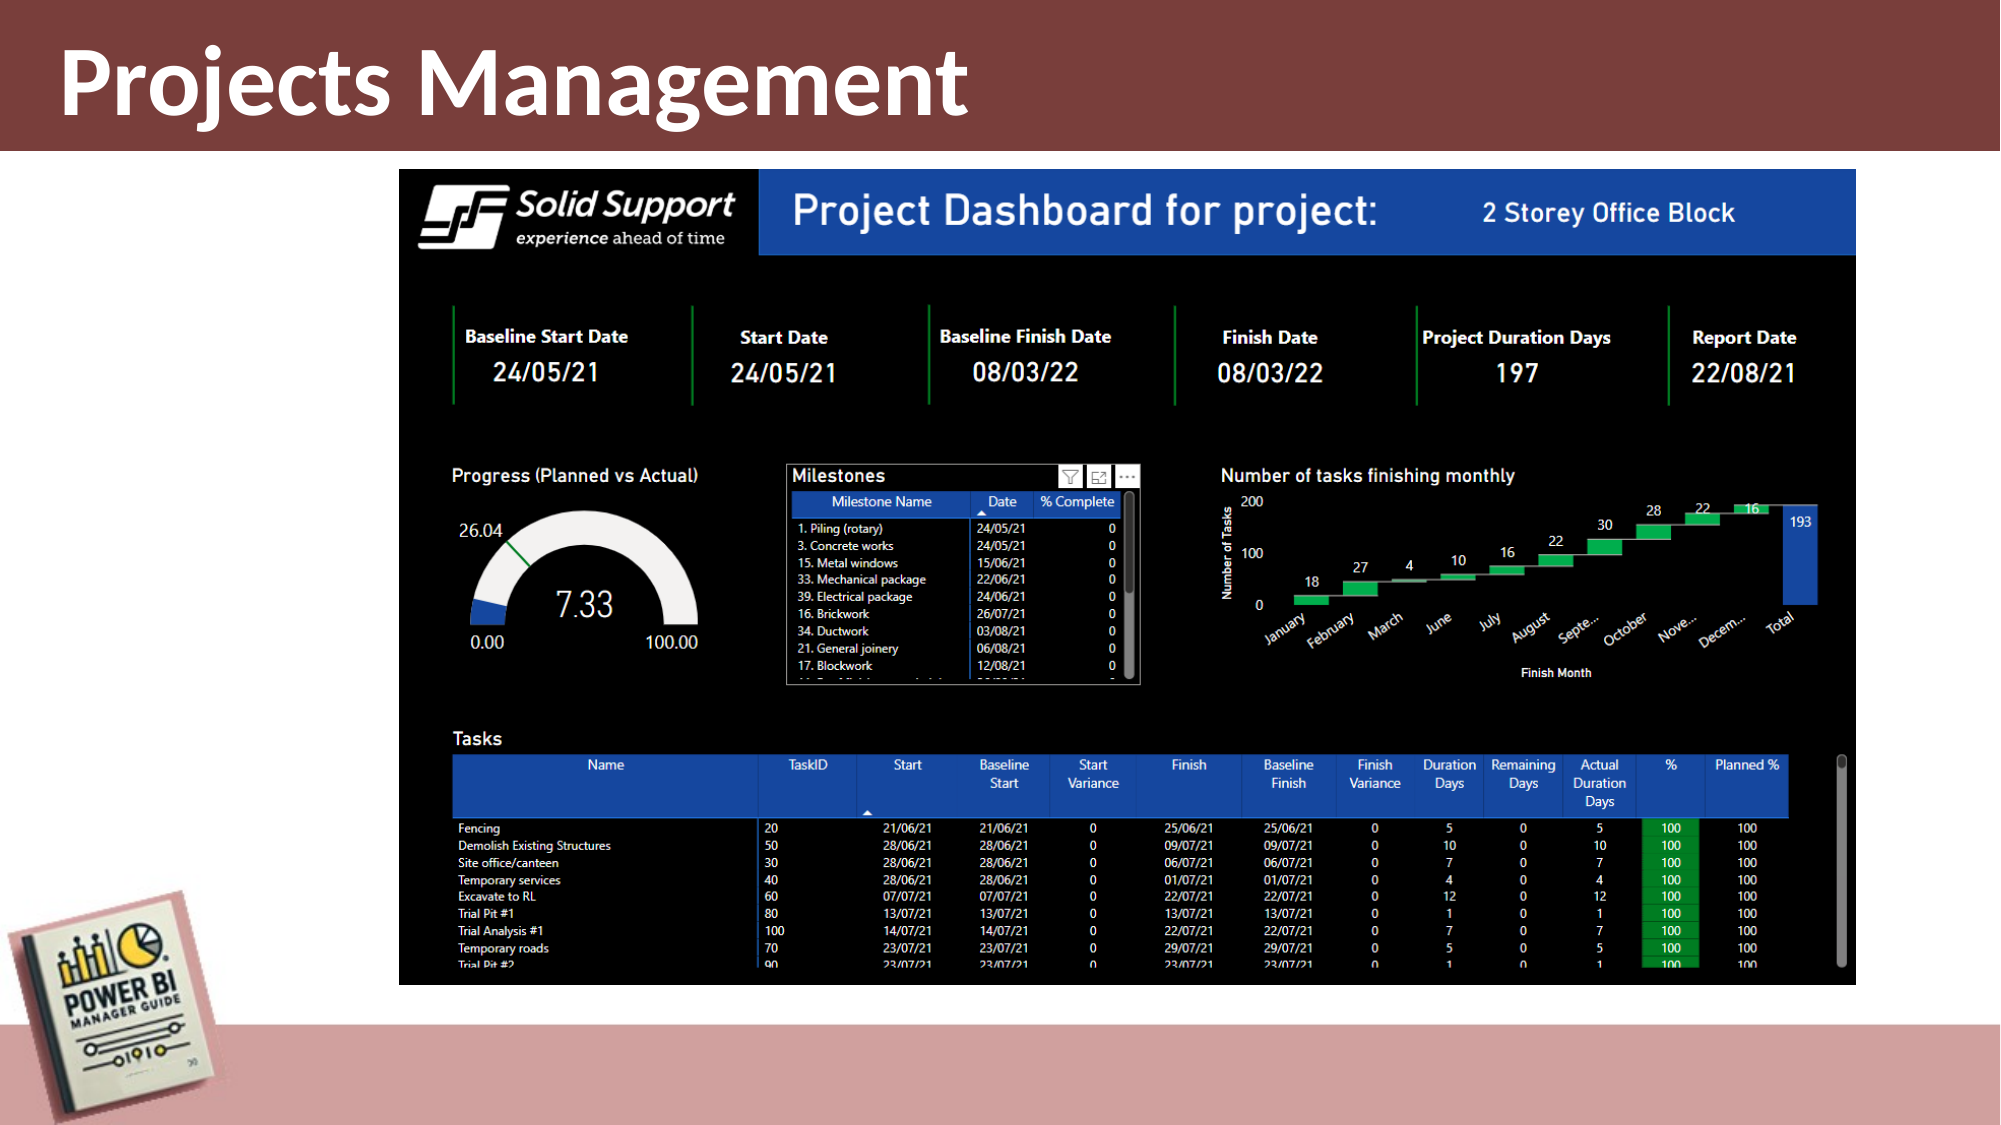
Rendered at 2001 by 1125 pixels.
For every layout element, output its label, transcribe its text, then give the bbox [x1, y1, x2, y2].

picture [0, 0, 2001, 1125]
text_box Projects Management [0, 0, 2000, 152]
